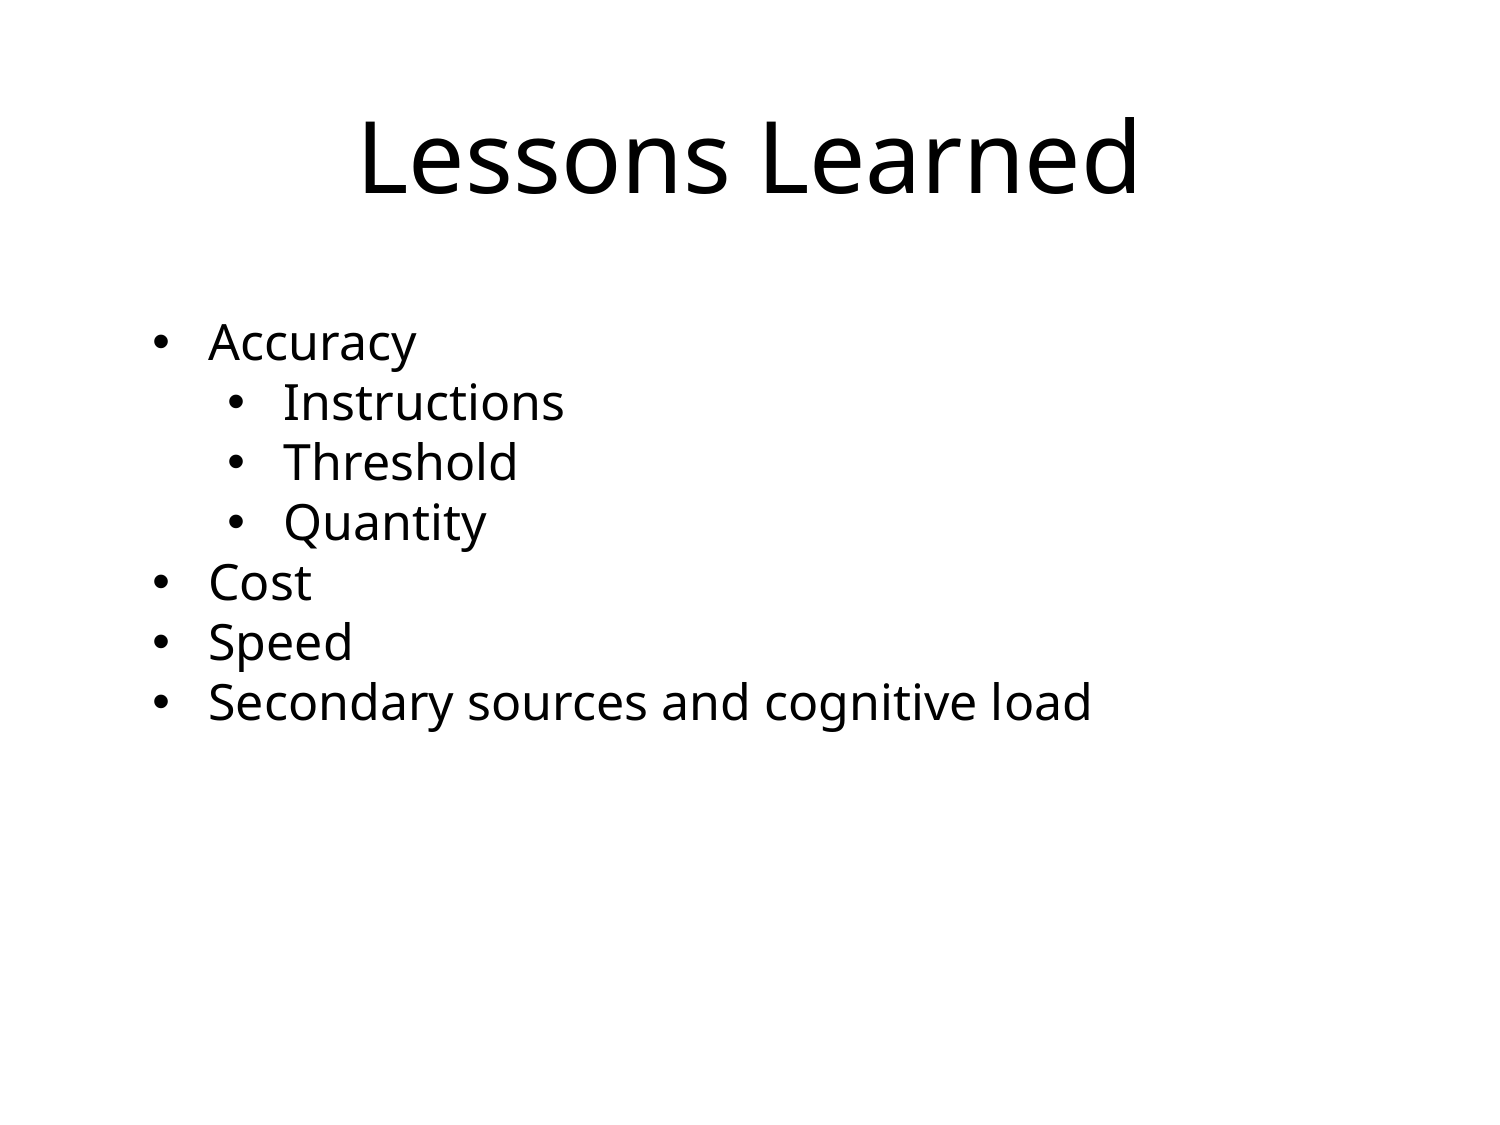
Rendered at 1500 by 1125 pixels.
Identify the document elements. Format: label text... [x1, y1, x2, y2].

text_box Accuracy Instructions Threshold Quantity Cost Speed Secondary sources and cognitive load [137, 303, 1109, 739]
text_box Lessons Learned [341, 86, 1159, 221]
